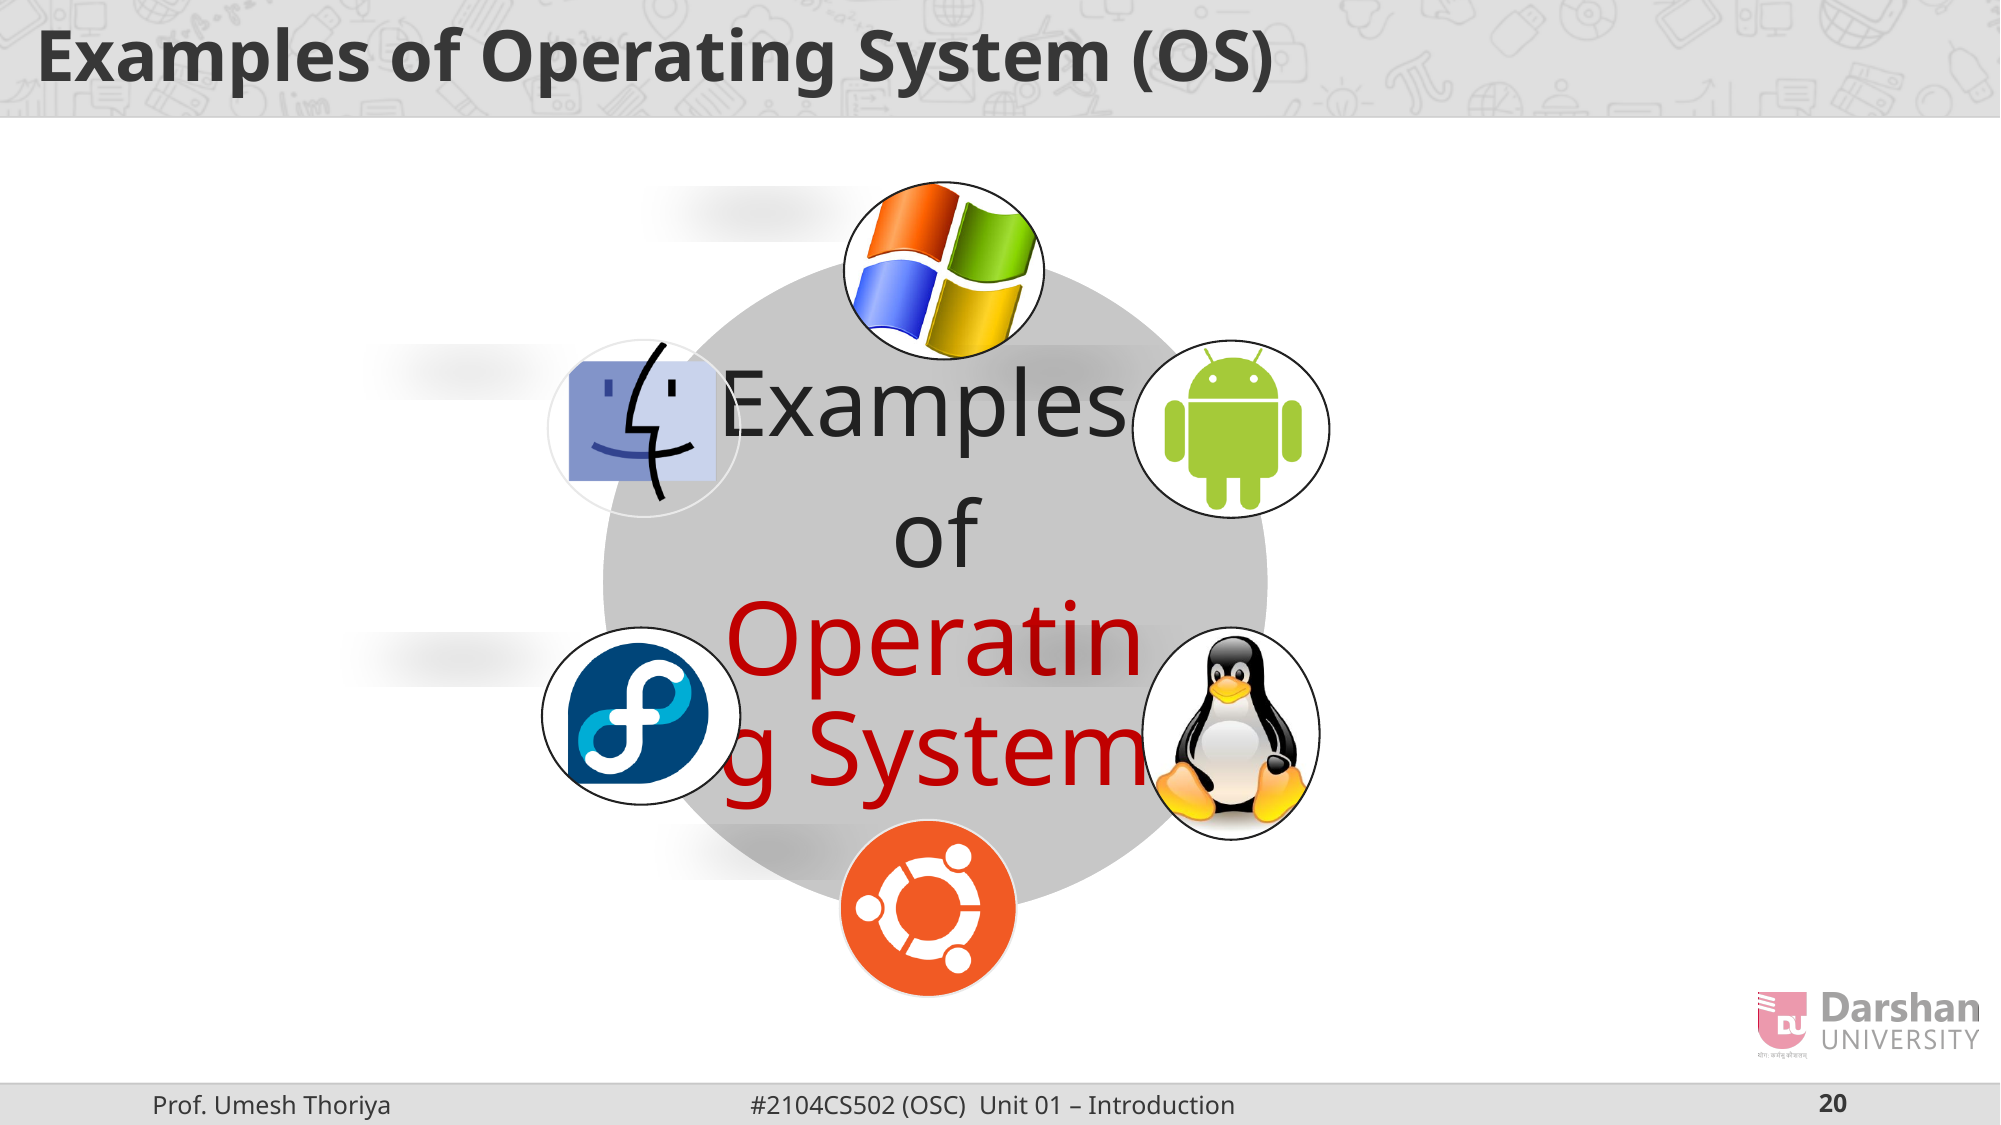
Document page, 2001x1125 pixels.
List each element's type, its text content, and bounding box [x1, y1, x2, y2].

picture [1142, 627, 1320, 840]
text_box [435, 249, 1436, 916]
picture [843, 182, 1045, 360]
picture [547, 339, 741, 517]
picture [1132, 340, 1330, 518]
picture [839, 819, 1017, 997]
title Examples of Operating System (OS) [0, 0, 2000, 117]
picture [541, 627, 741, 805]
